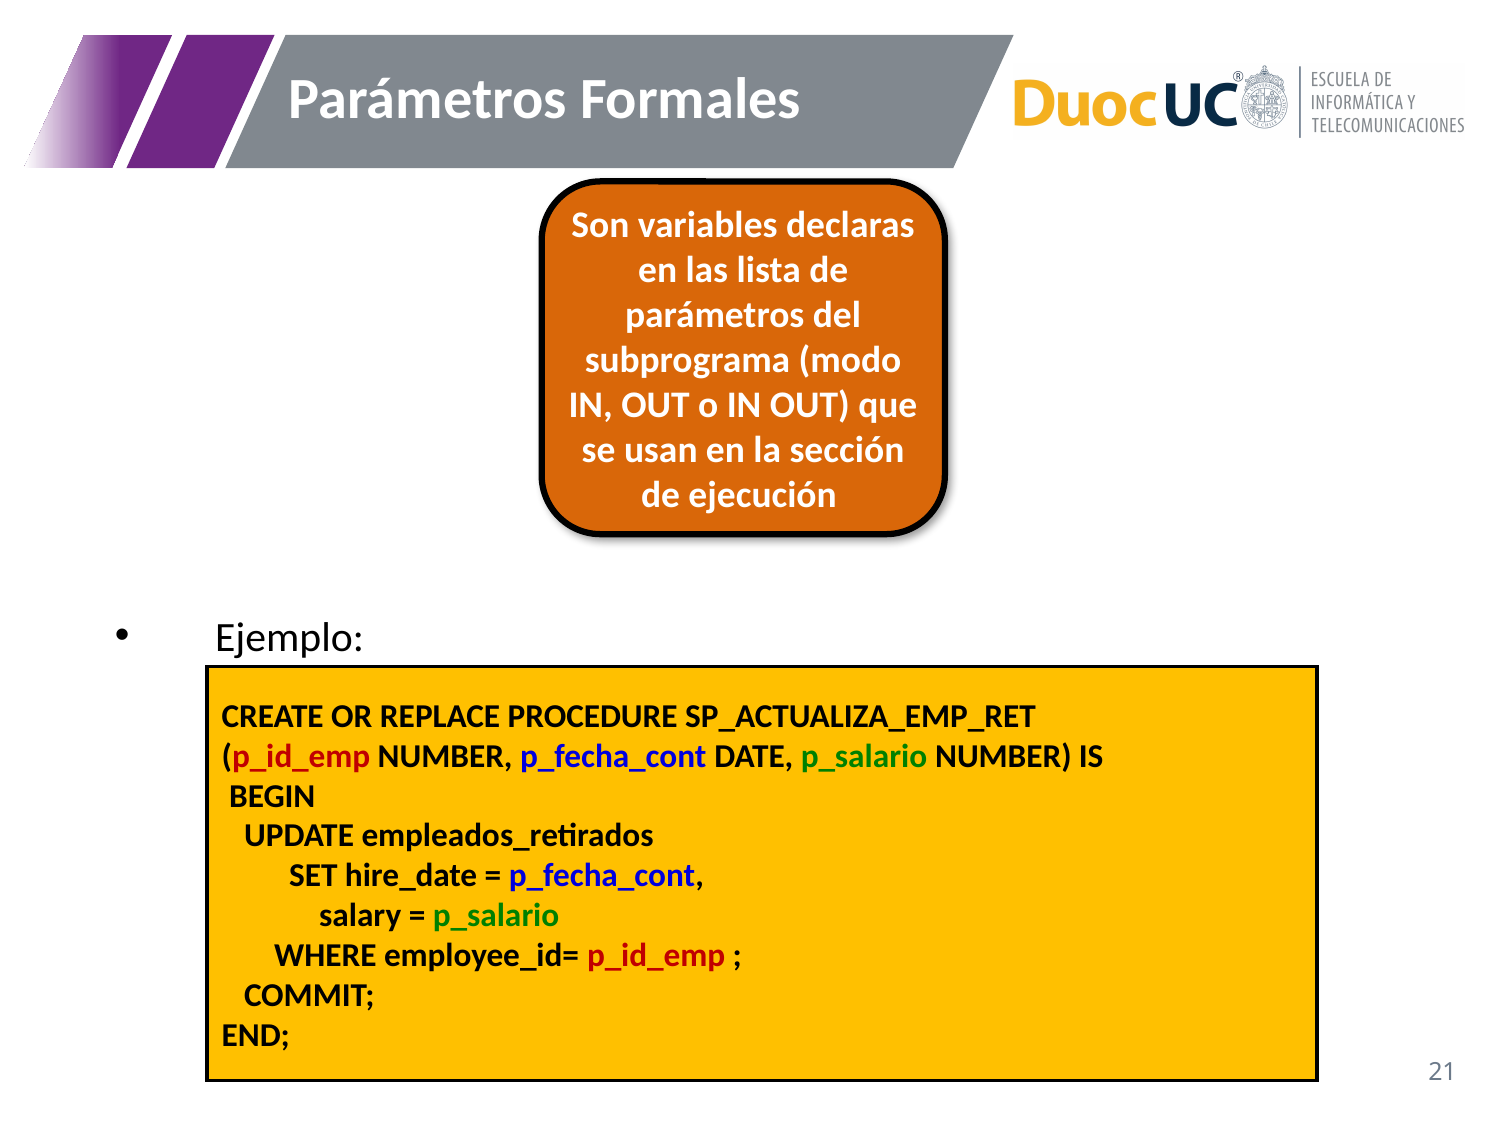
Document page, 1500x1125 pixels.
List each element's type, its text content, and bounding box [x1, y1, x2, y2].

text_box Son variables declaras en las lista de parámetros del subprograma (modo IN, OUT o IN OUT) que se usan en la sección de ejecución [541, 181, 945, 535]
title Parámetros Formales [274, 34, 978, 169]
text_box CREATE OR REPLACE PROCEDURE SP_ACTUALIZA_EMP_RET (p_id_emp NUMBER, p_fecha_cont DATE, p_salario NUMBER) IS BEGIN UPDATE empleados_retirados SET hire_date = p_fecha_cont, salary = p_salario WHERE employee_id= p_id_emp ; COMMIT; END; [206, 666, 1318, 1081]
text_box Ejemplo: [100, 611, 1388, 679]
picture [1013, 63, 1465, 140]
